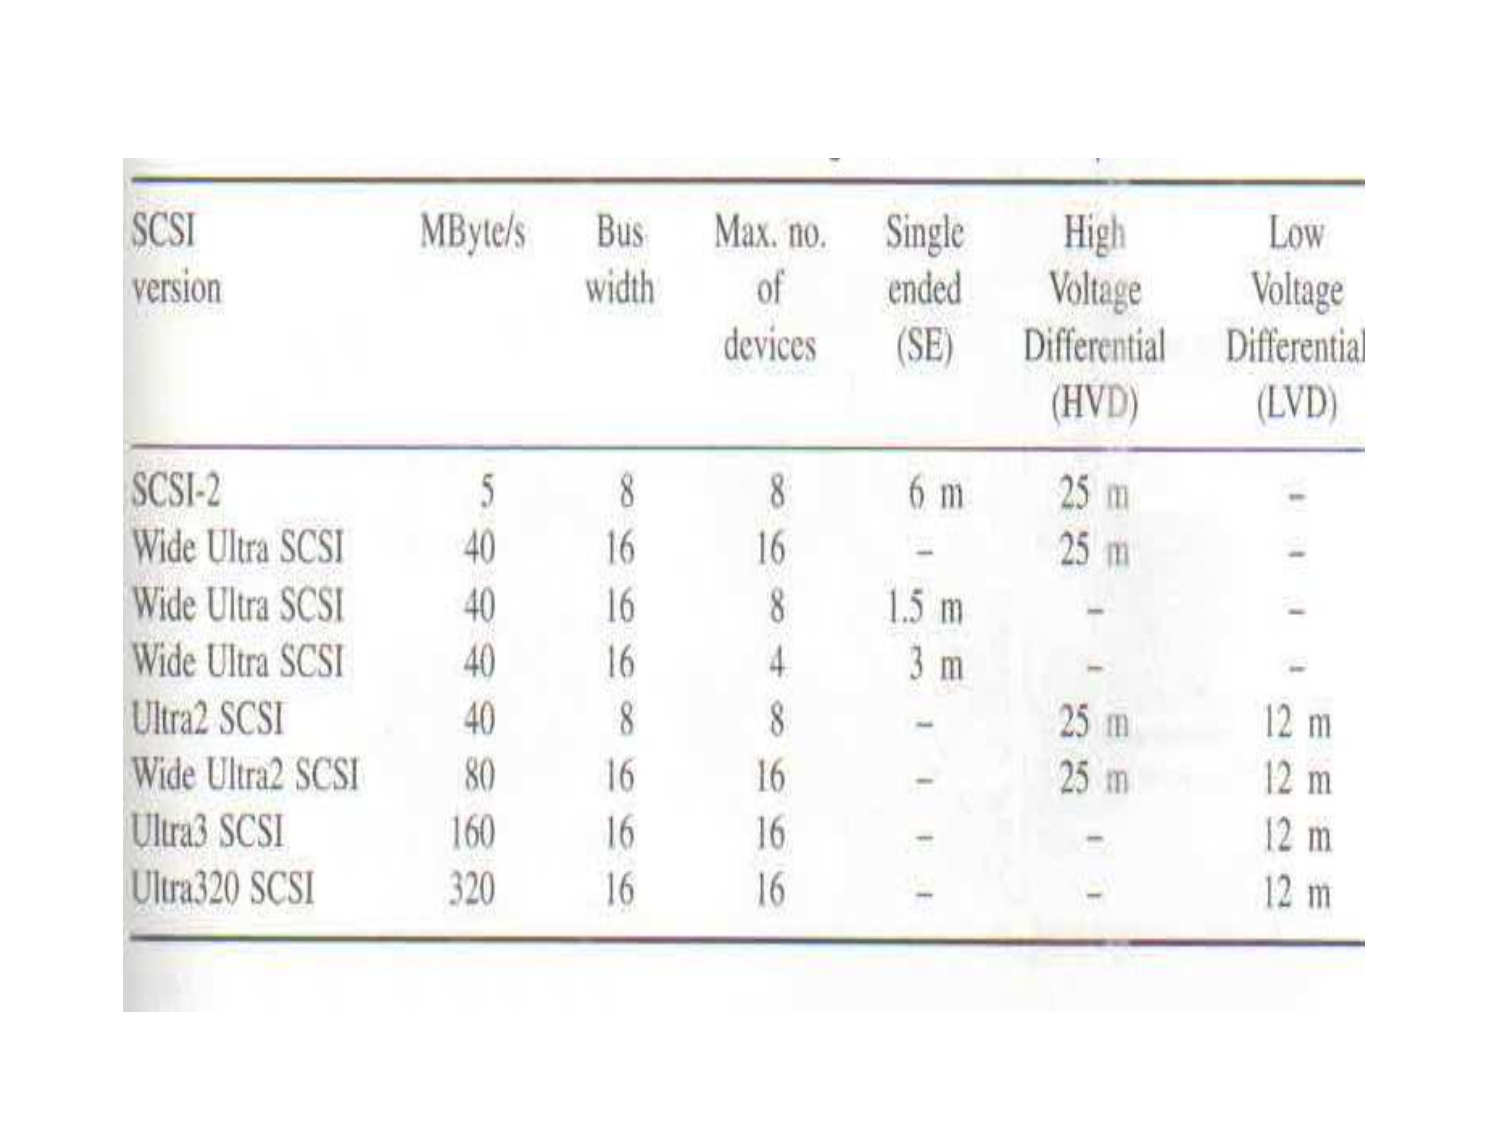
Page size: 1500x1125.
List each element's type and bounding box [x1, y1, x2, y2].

list [122, 158, 1365, 1012]
